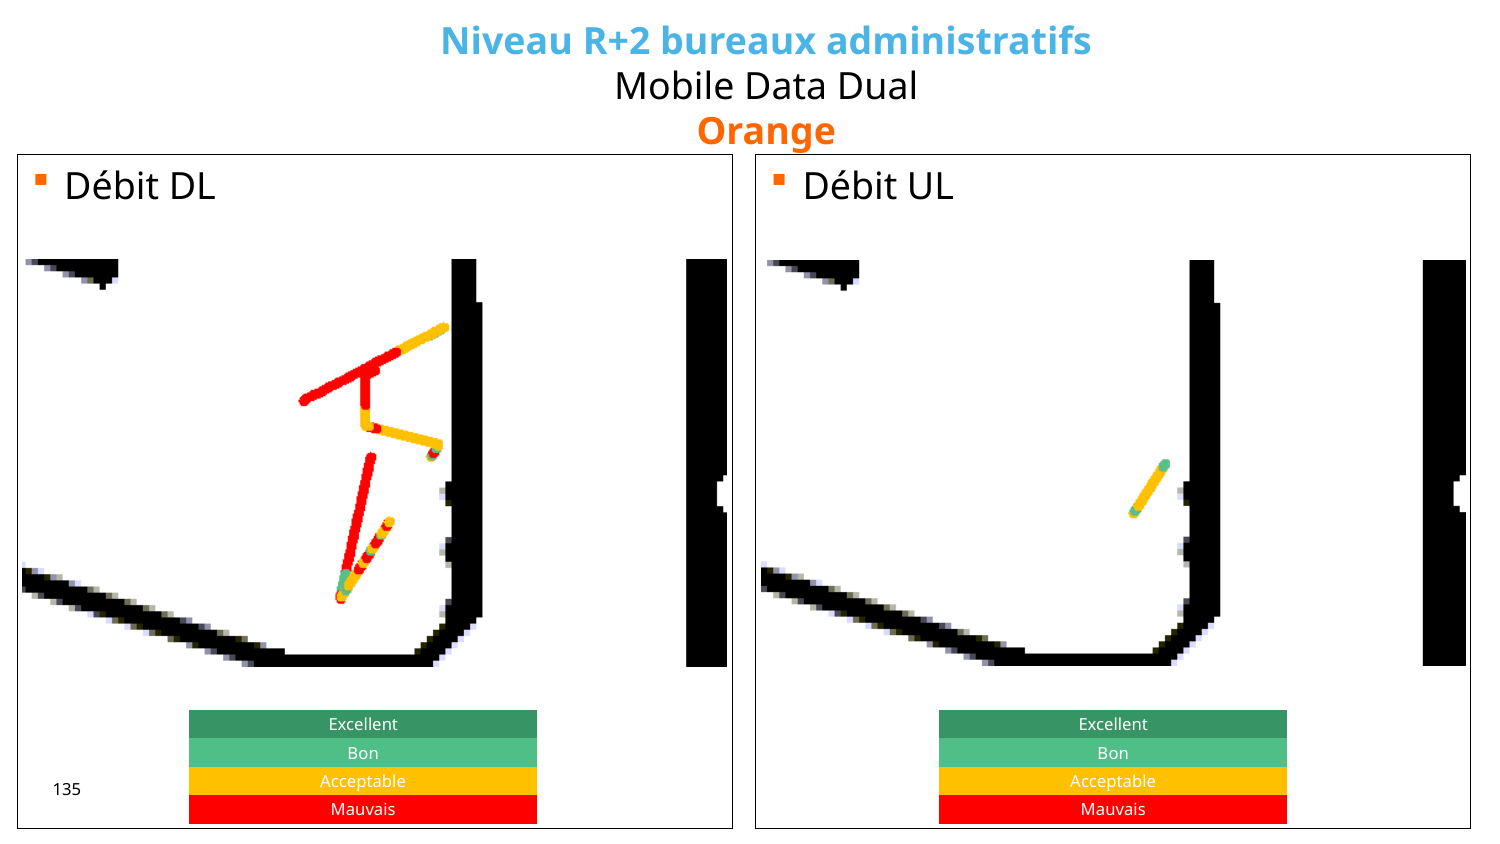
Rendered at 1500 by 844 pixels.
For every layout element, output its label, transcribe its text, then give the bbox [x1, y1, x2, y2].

table_header Excellent [939, 710, 1287, 738]
table_cell Bon [939, 738, 1287, 767]
table_header Excellent [189, 710, 537, 738]
table_cell Bon [189, 738, 537, 767]
text_box Débit UL [755, 154, 1471, 829]
table_cell Acceptable [189, 767, 537, 795]
text_box Niveau R+2 bureaux administratifs Mobile Data Dual Orange [187, 9, 1346, 125]
table_cell Acceptable [939, 767, 1287, 795]
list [761, 260, 1466, 666]
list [22, 259, 727, 667]
table_cell Mauvais [939, 795, 1287, 824]
text_box Débit DL [17, 154, 733, 829]
table_cell Mauvais [189, 795, 537, 824]
